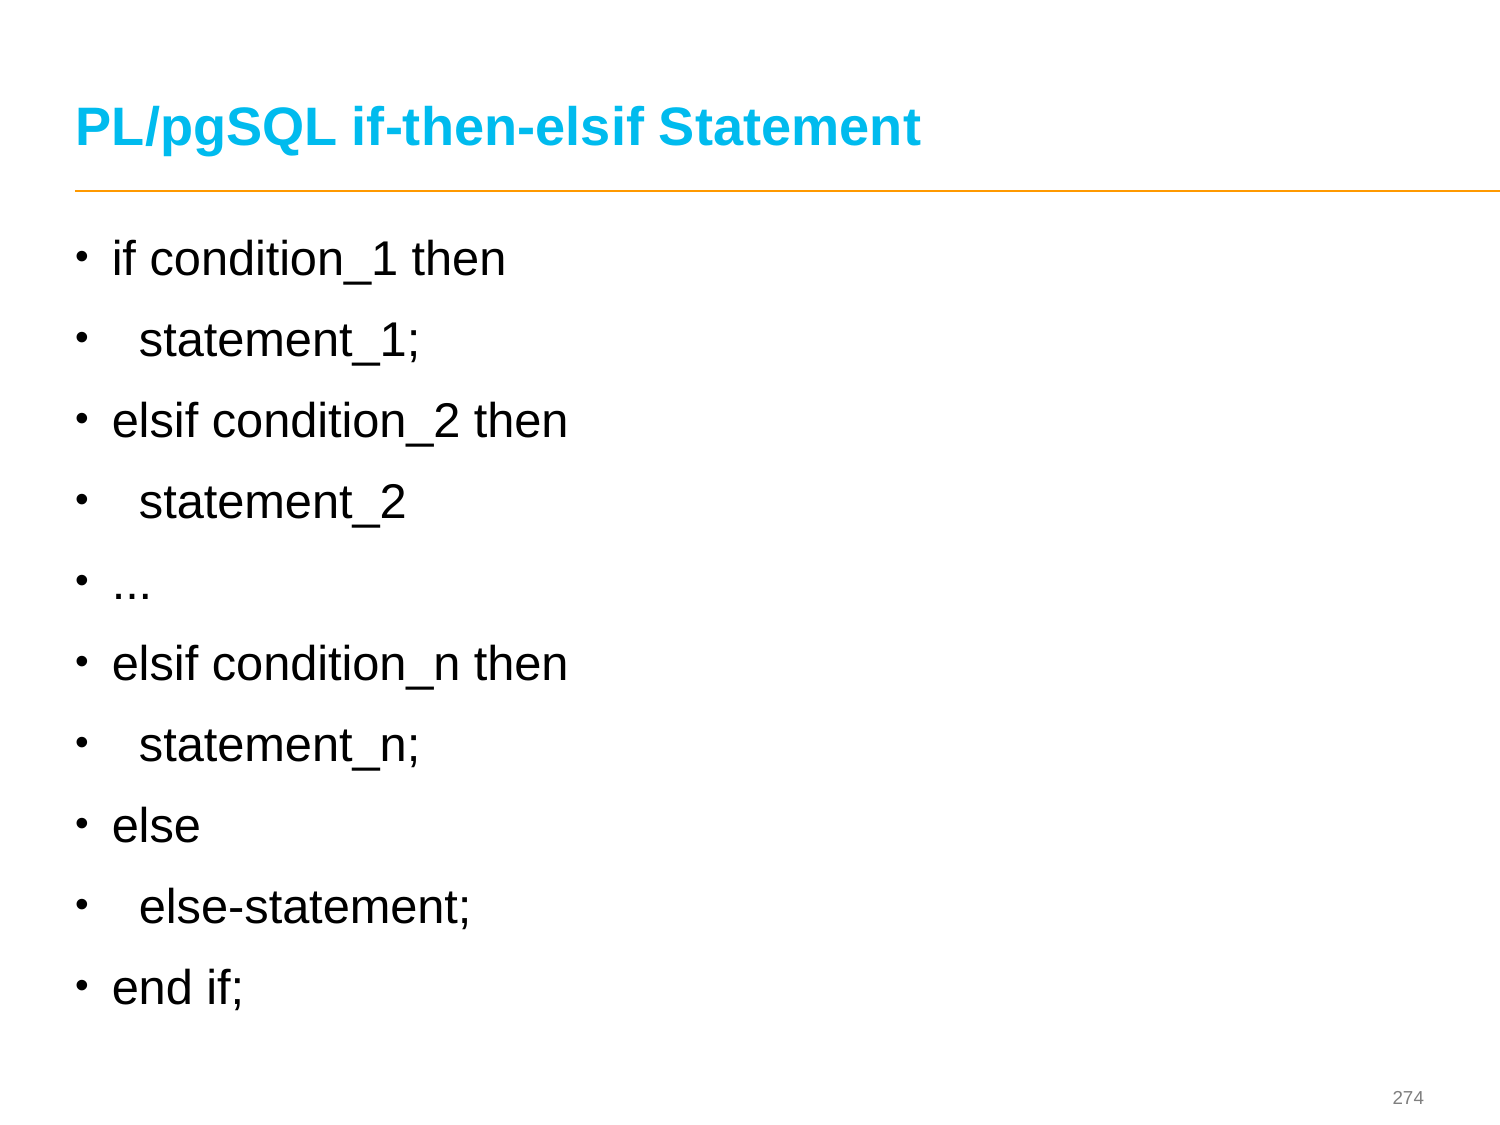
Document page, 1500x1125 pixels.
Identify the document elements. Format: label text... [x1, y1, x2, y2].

list if condition_1 then statement_1; elsif condition_2 then statement_2 ... elsif condition_n then statement_n; else else-statement; end if; [75, 226, 1425, 1018]
title PL/pgSQL if-then-elsif Statement [75, 27, 1422, 157]
